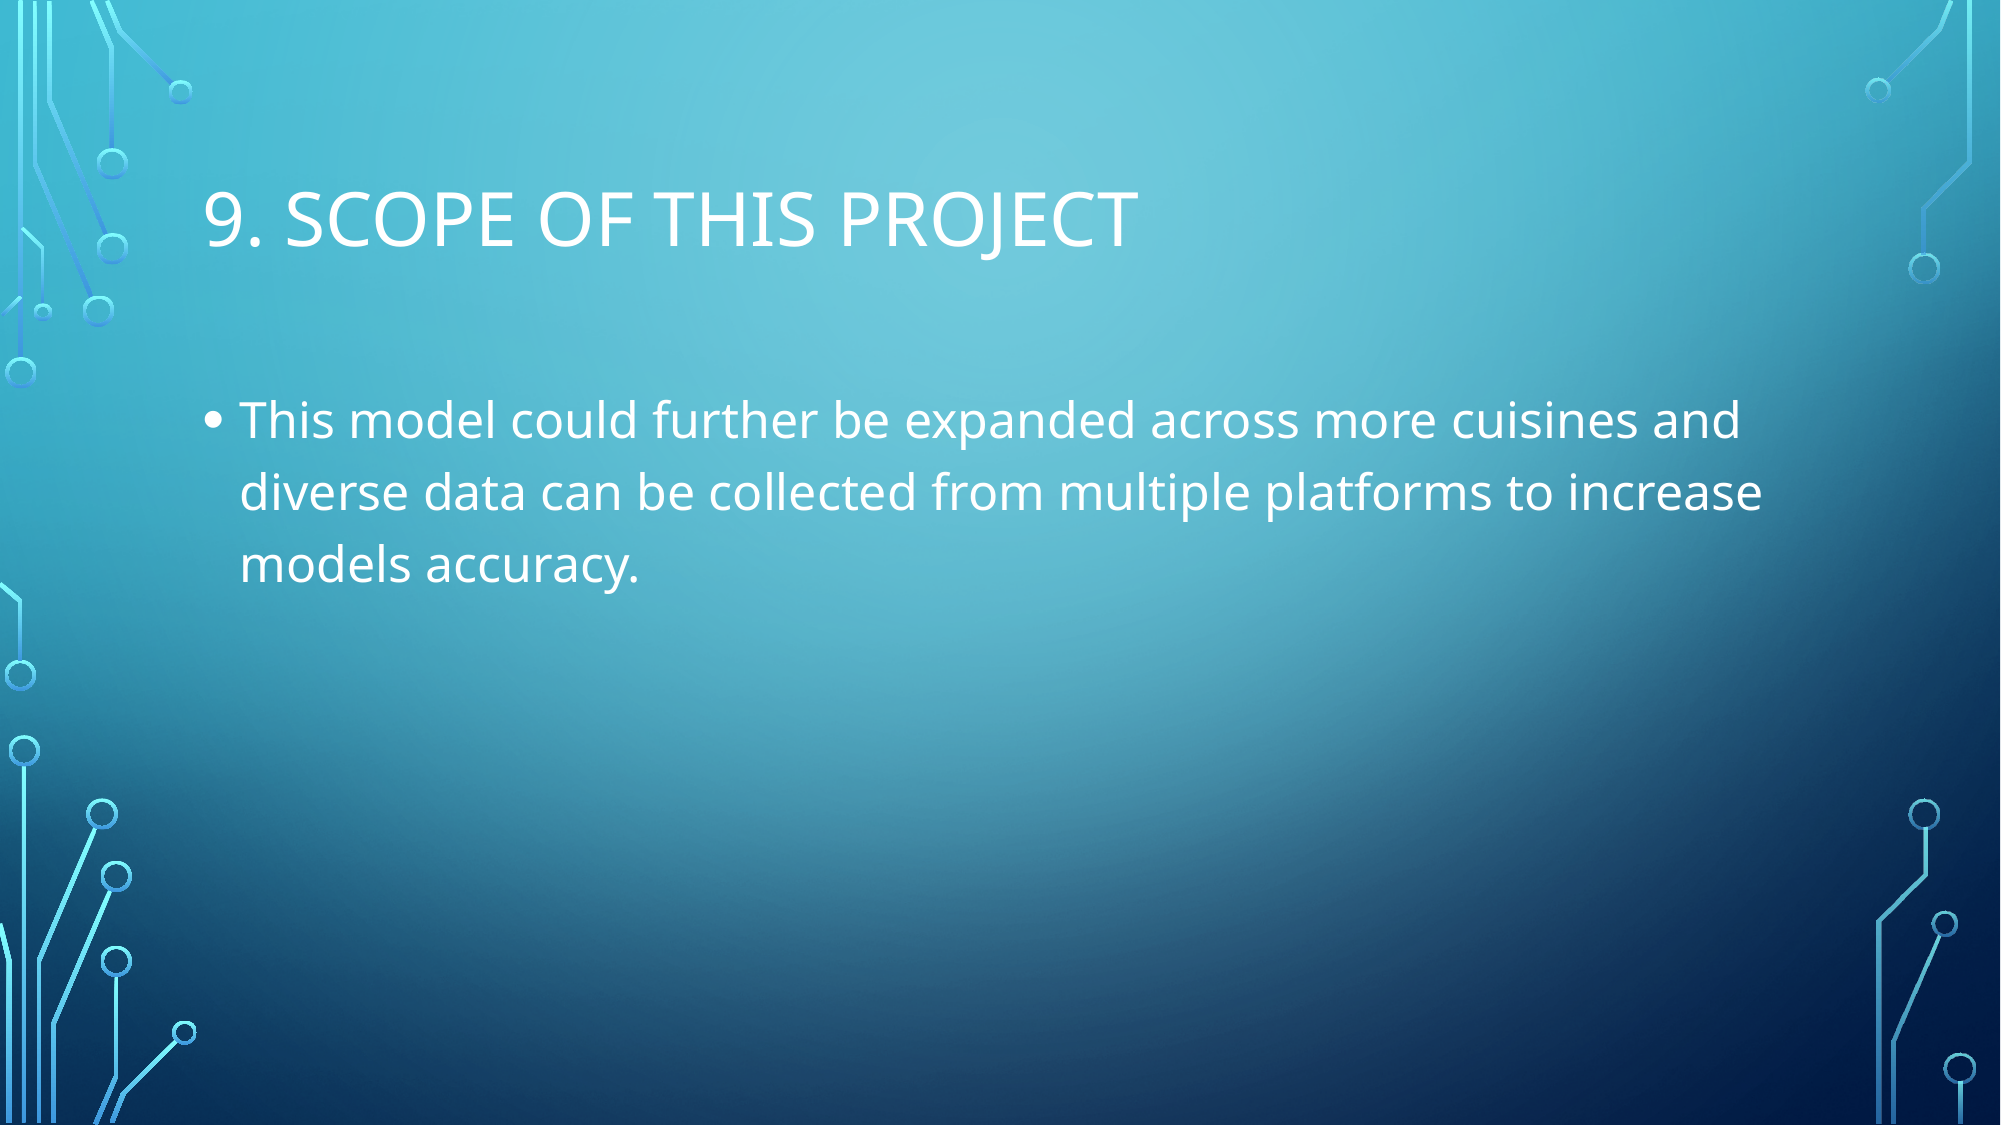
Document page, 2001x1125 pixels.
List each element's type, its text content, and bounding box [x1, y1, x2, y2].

title 9. Scope of this project [187, 101, 1813, 344]
list This model could further be expanded across more cuisines and diverse data can be collected from multiple platforms to increase models accuracy. [187, 369, 1813, 950]
